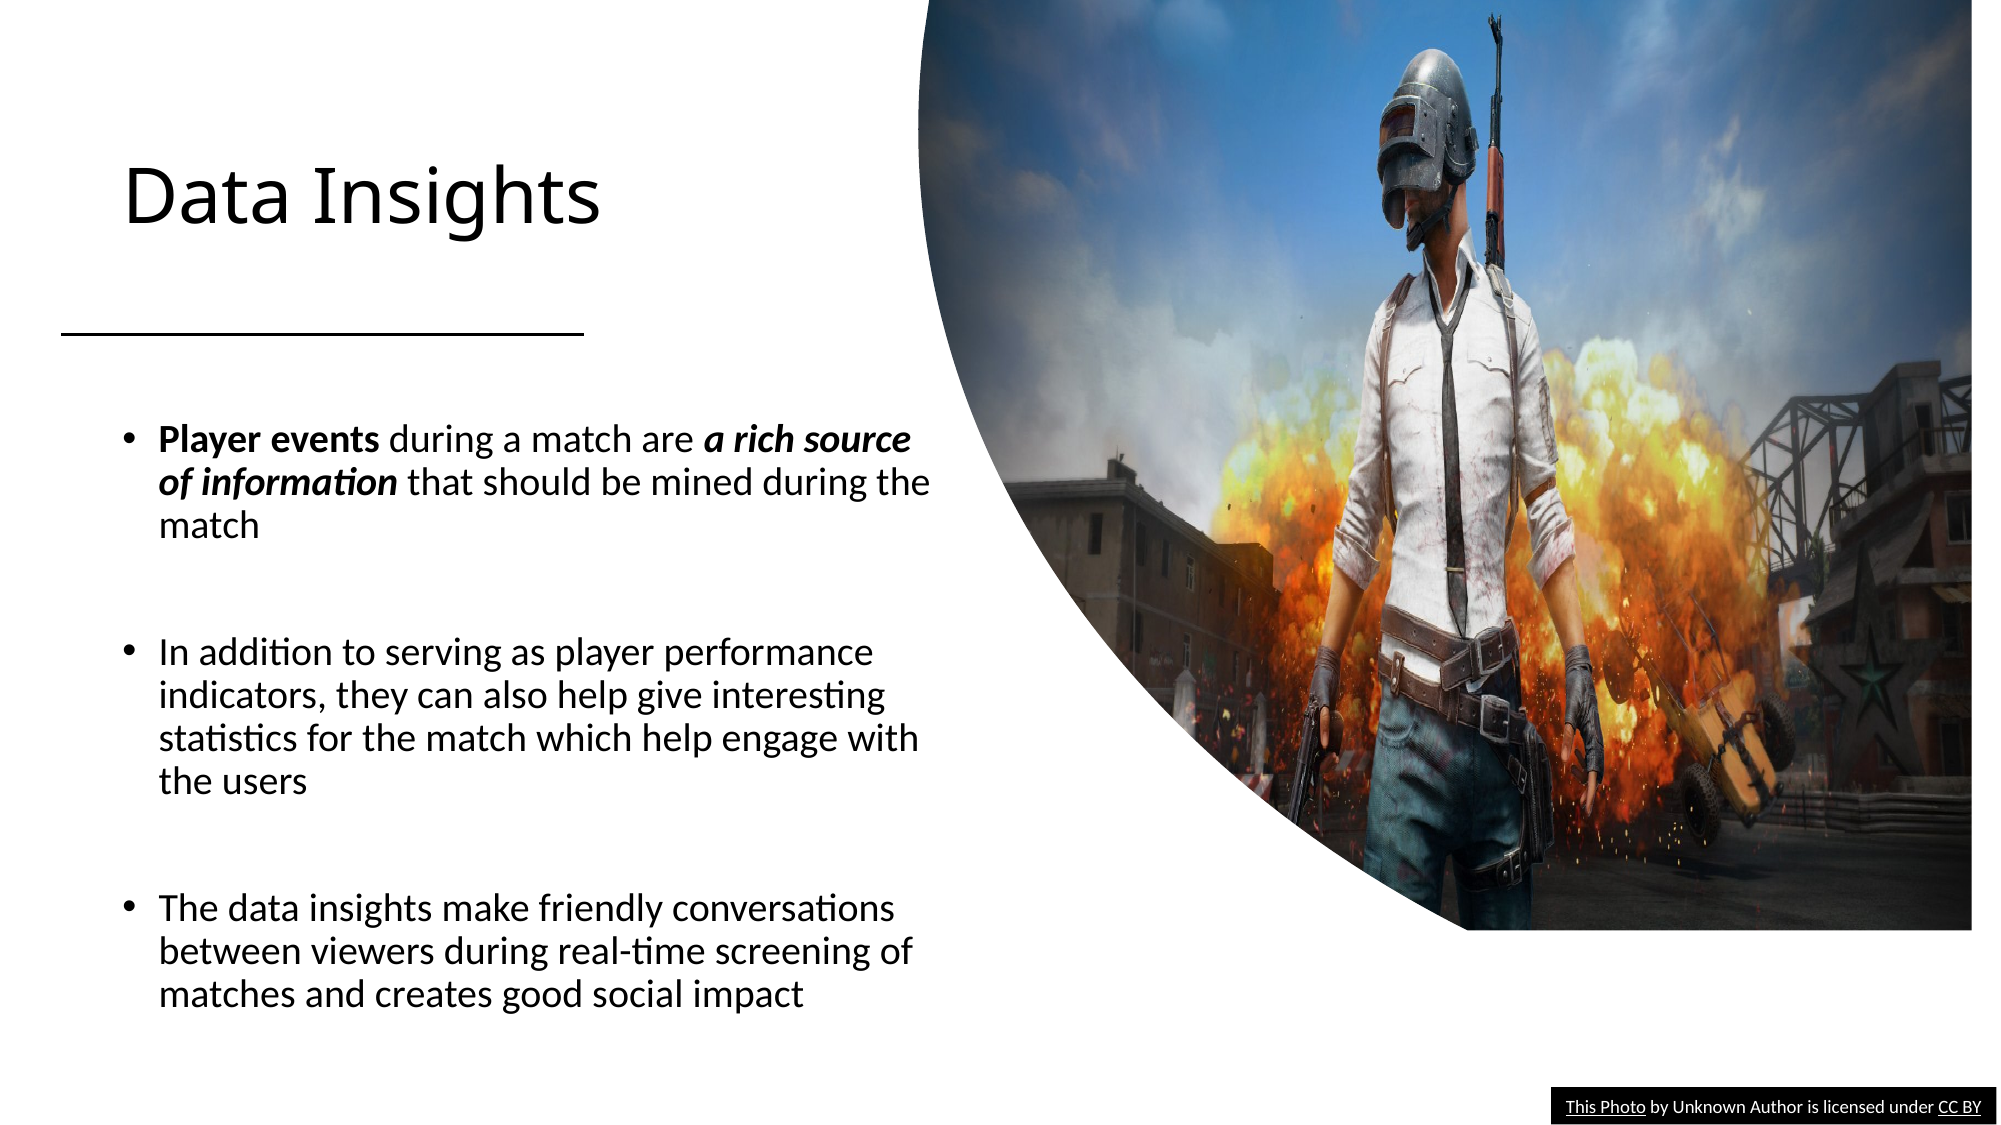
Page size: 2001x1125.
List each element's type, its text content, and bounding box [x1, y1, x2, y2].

picture [918, 0, 1972, 931]
text_box This Photo by Unknown Author is licensed under CC BY [1551, 1087, 1997, 1125]
list Player events during a match are a rich source of information that should be mined during the match In addition to serving as player performance indicators, they can also help give interesting statistics for the match which help engage with the users The data insights make friendly conversations between viewers during real-time screening of matches and creates good social impact [107, 410, 948, 1024]
title Data Insights [107, 59, 918, 338]
